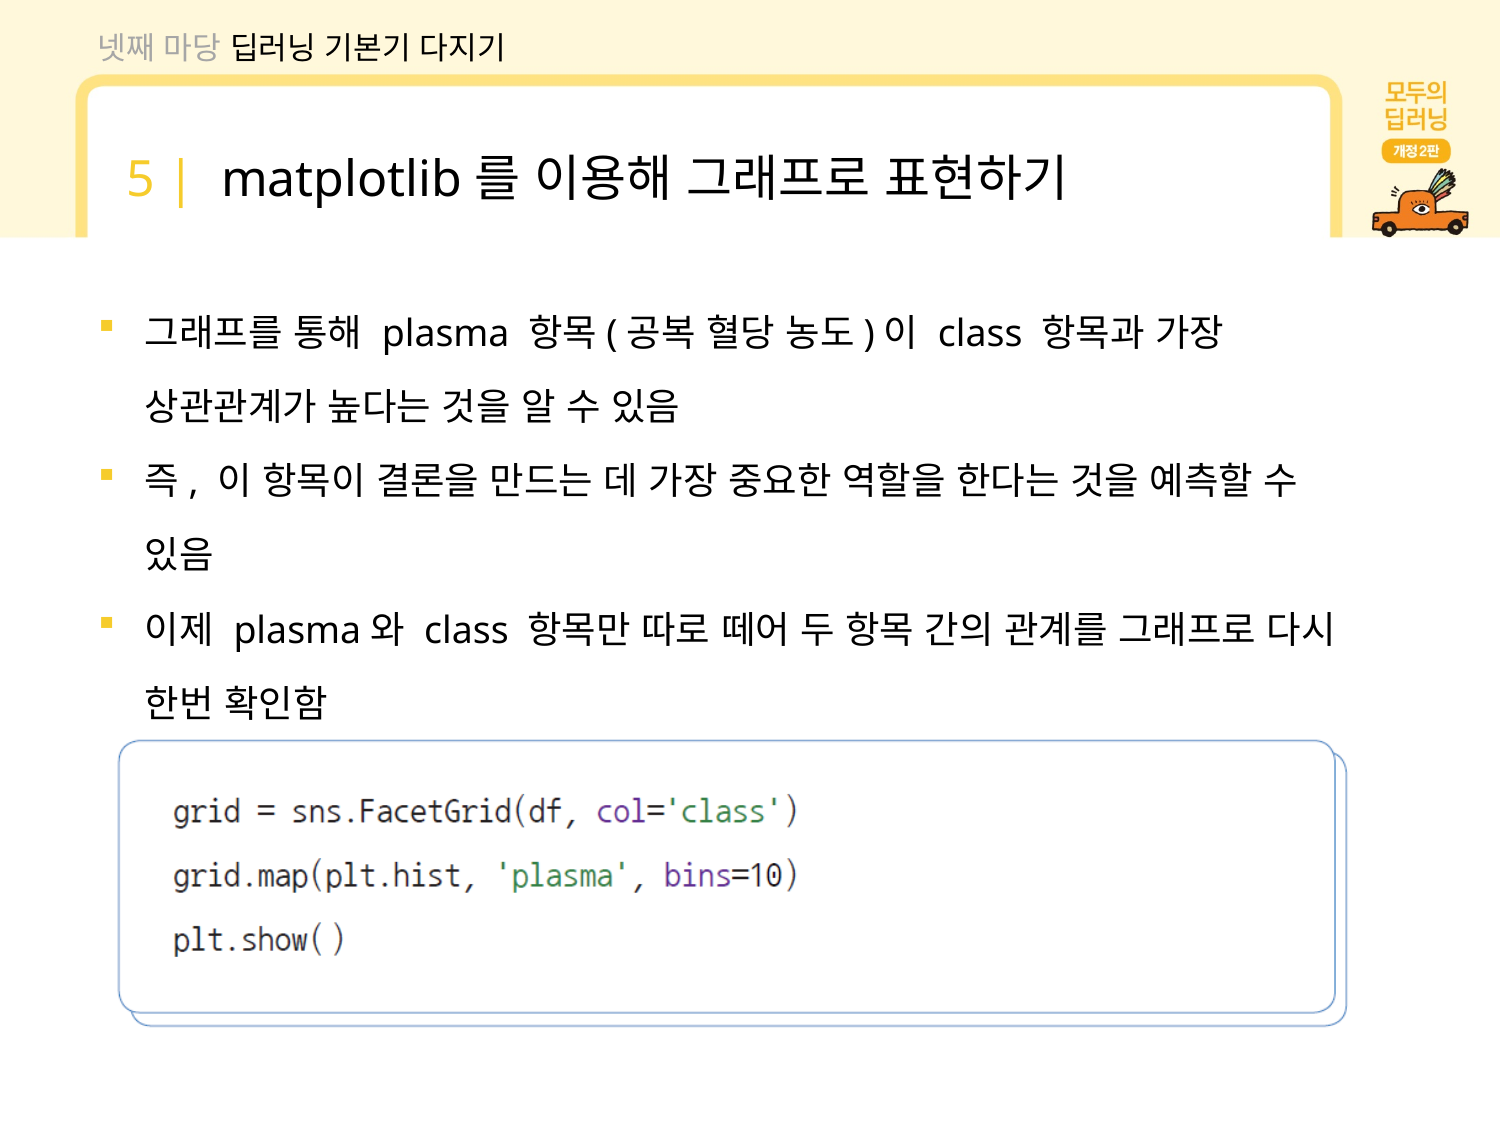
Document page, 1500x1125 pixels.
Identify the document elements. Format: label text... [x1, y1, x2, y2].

text_box 5 | matplotlib를 이용해 그래프로 표현하기 [111, 99, 1309, 214]
text_box 그래프를 통해 plasma 항목(공복 혈당 농도)이 class 항목과 가장 상관관계가 높다는 것을 알 수 있음 즉, 이 항목이 결론을 만드는 데 가장 중요한 역할을 한다는 것을 예측할 수 있음 이제 plasma와 class 항목만 따로 떼어 두 항목 간의 관계를 그래프로 다시 한번 확인함 [83, 272, 1384, 733]
picture [0, 0, 1500, 1125]
text_box 넷째 마당 딥러닝 기본기 다지기 [82, 0, 1133, 74]
